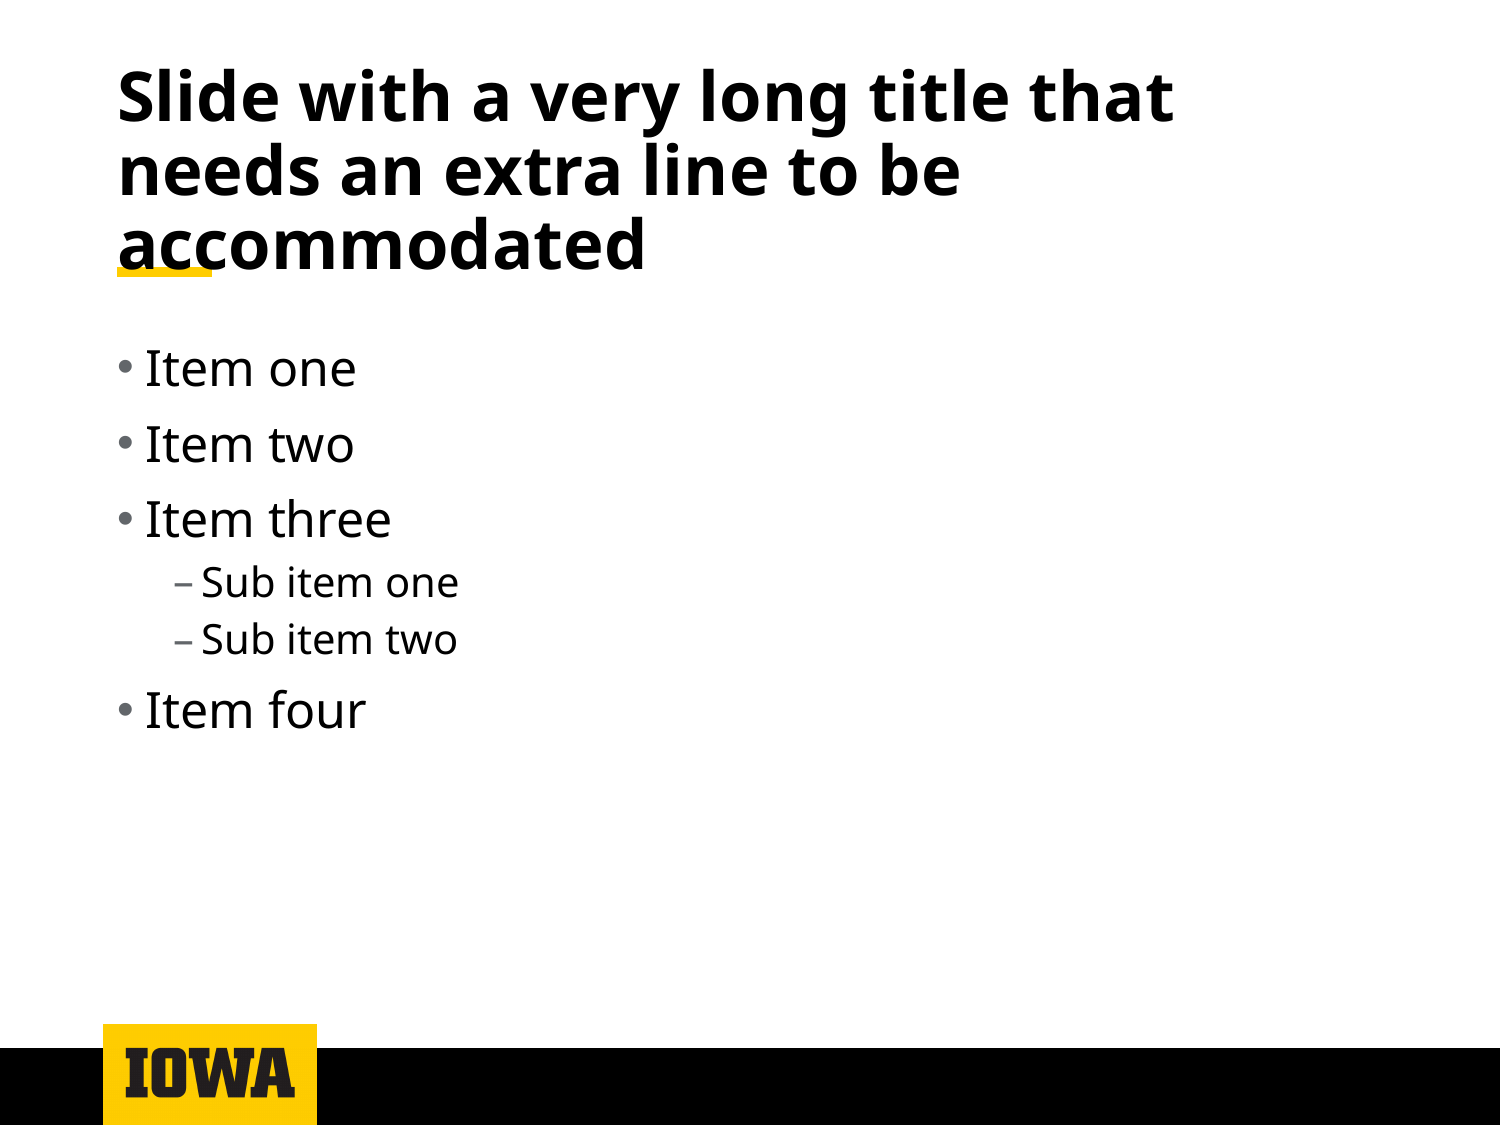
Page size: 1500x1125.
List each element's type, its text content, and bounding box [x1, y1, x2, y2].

title Slide with a very long title that needs an extra line to be accommodated [117, 63, 1383, 283]
list Item one Item two Item three Sub item one Sub item two Item four [117, 336, 1383, 975]
picture [103, 1024, 317, 1125]
